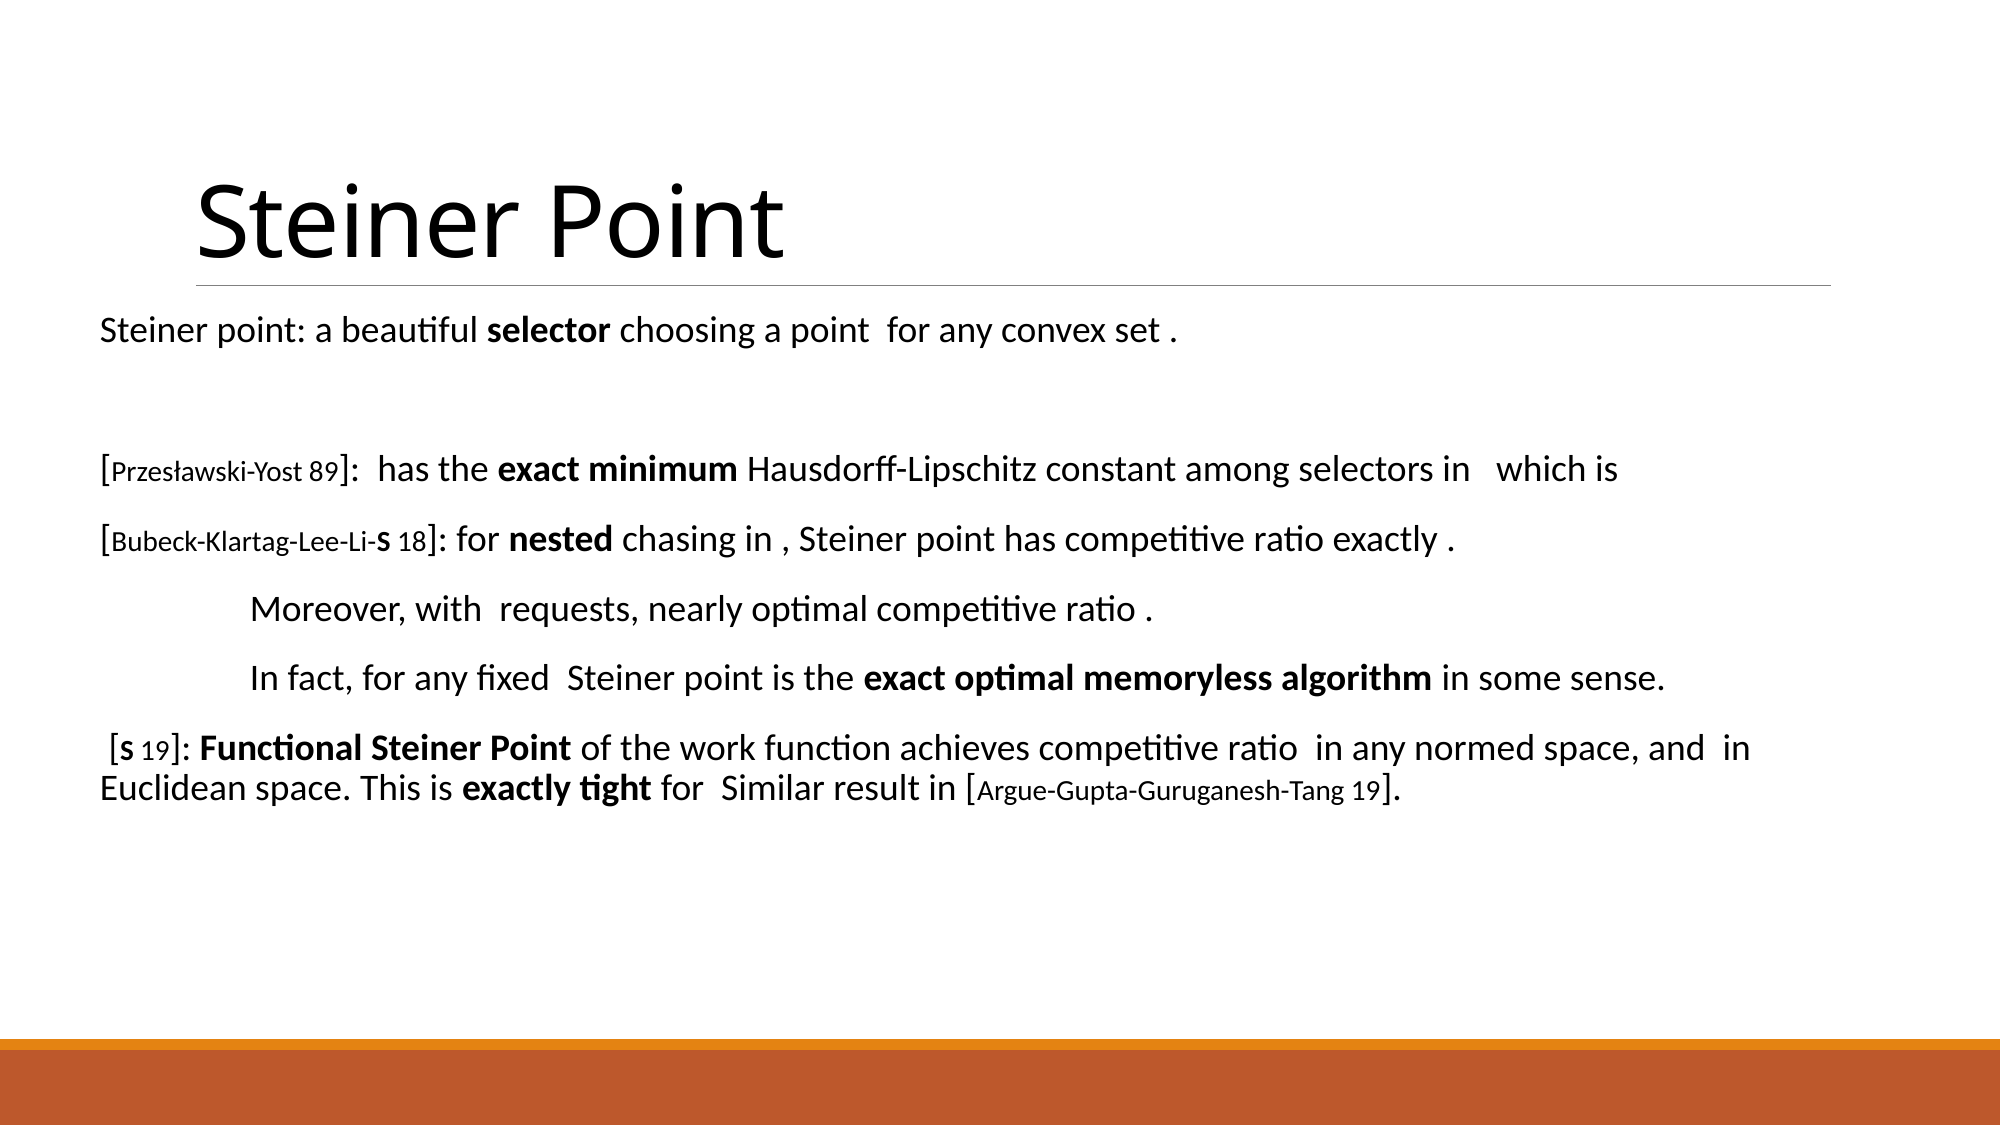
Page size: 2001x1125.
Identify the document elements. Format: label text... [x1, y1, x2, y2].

title Steiner Point [180, 47, 1830, 285]
